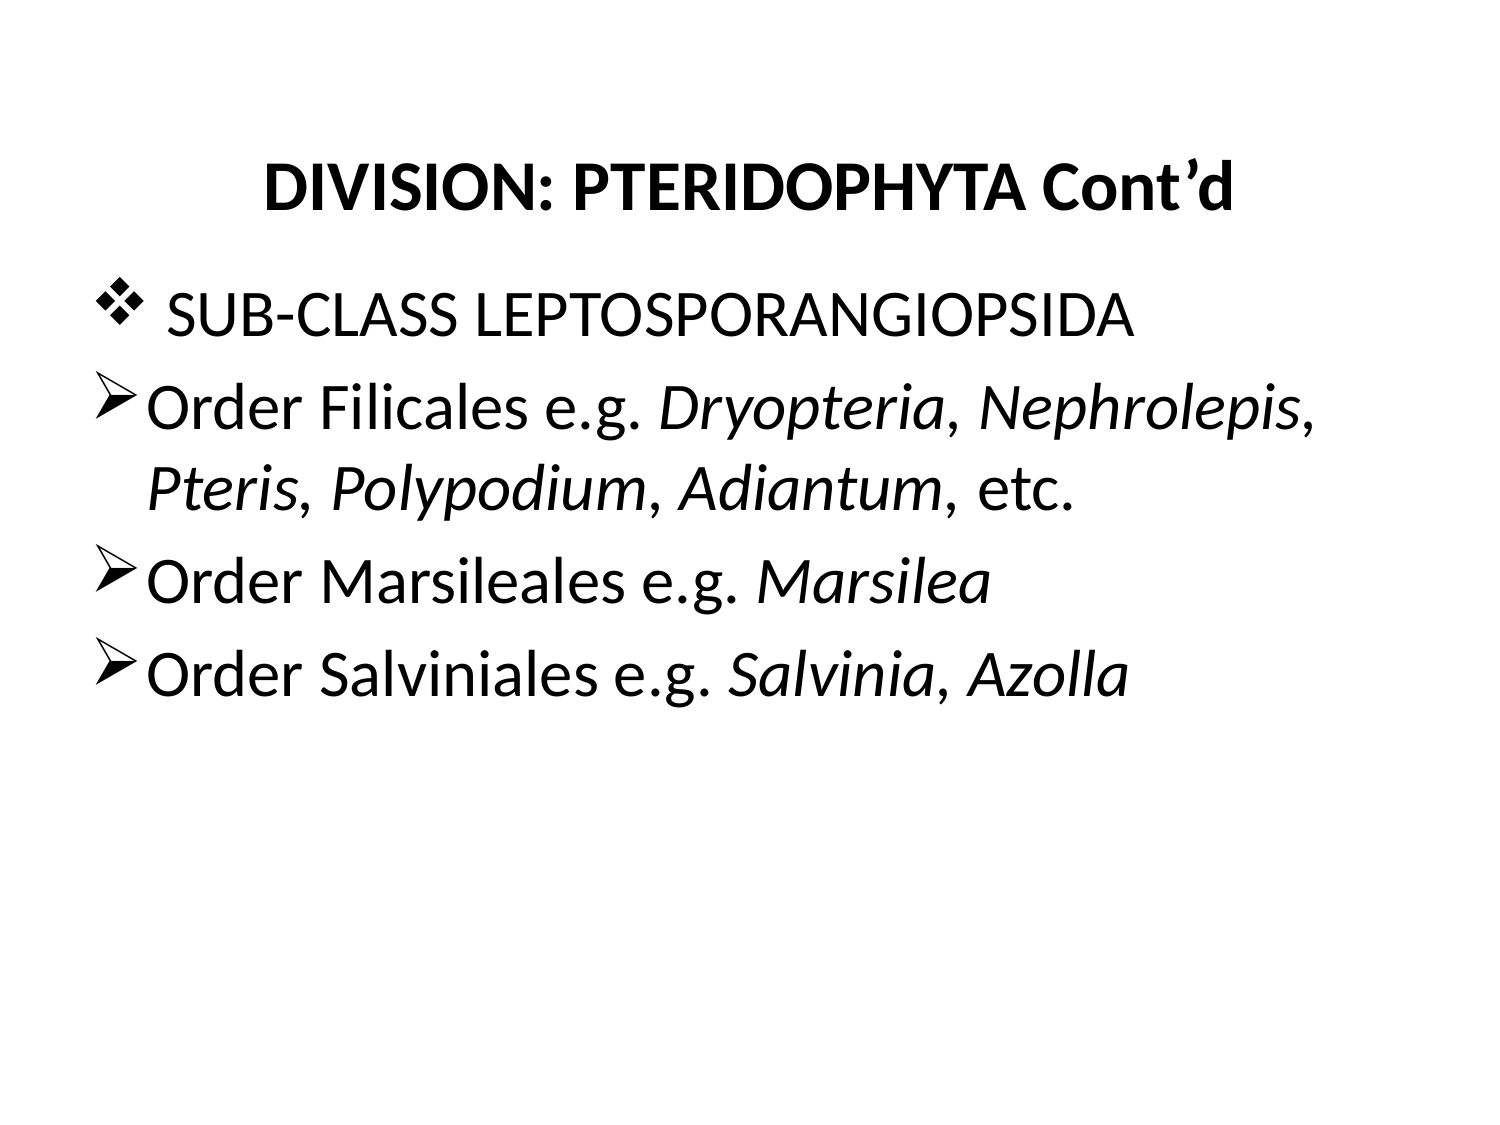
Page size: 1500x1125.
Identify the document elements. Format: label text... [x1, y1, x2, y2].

list SUB-CLASS LEPTOSPORANGIOPSIDA Order Filicales e.g. Dryopteria, Nephrolepis, Pteris, Polypodium, Adiantum, etc. Order Marsileales e.g. Marsilea Order Salviniales e.g. Salvinia, Azolla [75, 262, 1425, 1005]
title DIVISION: PTERIDOPHYTA Cont’d [75, 45, 1425, 233]
